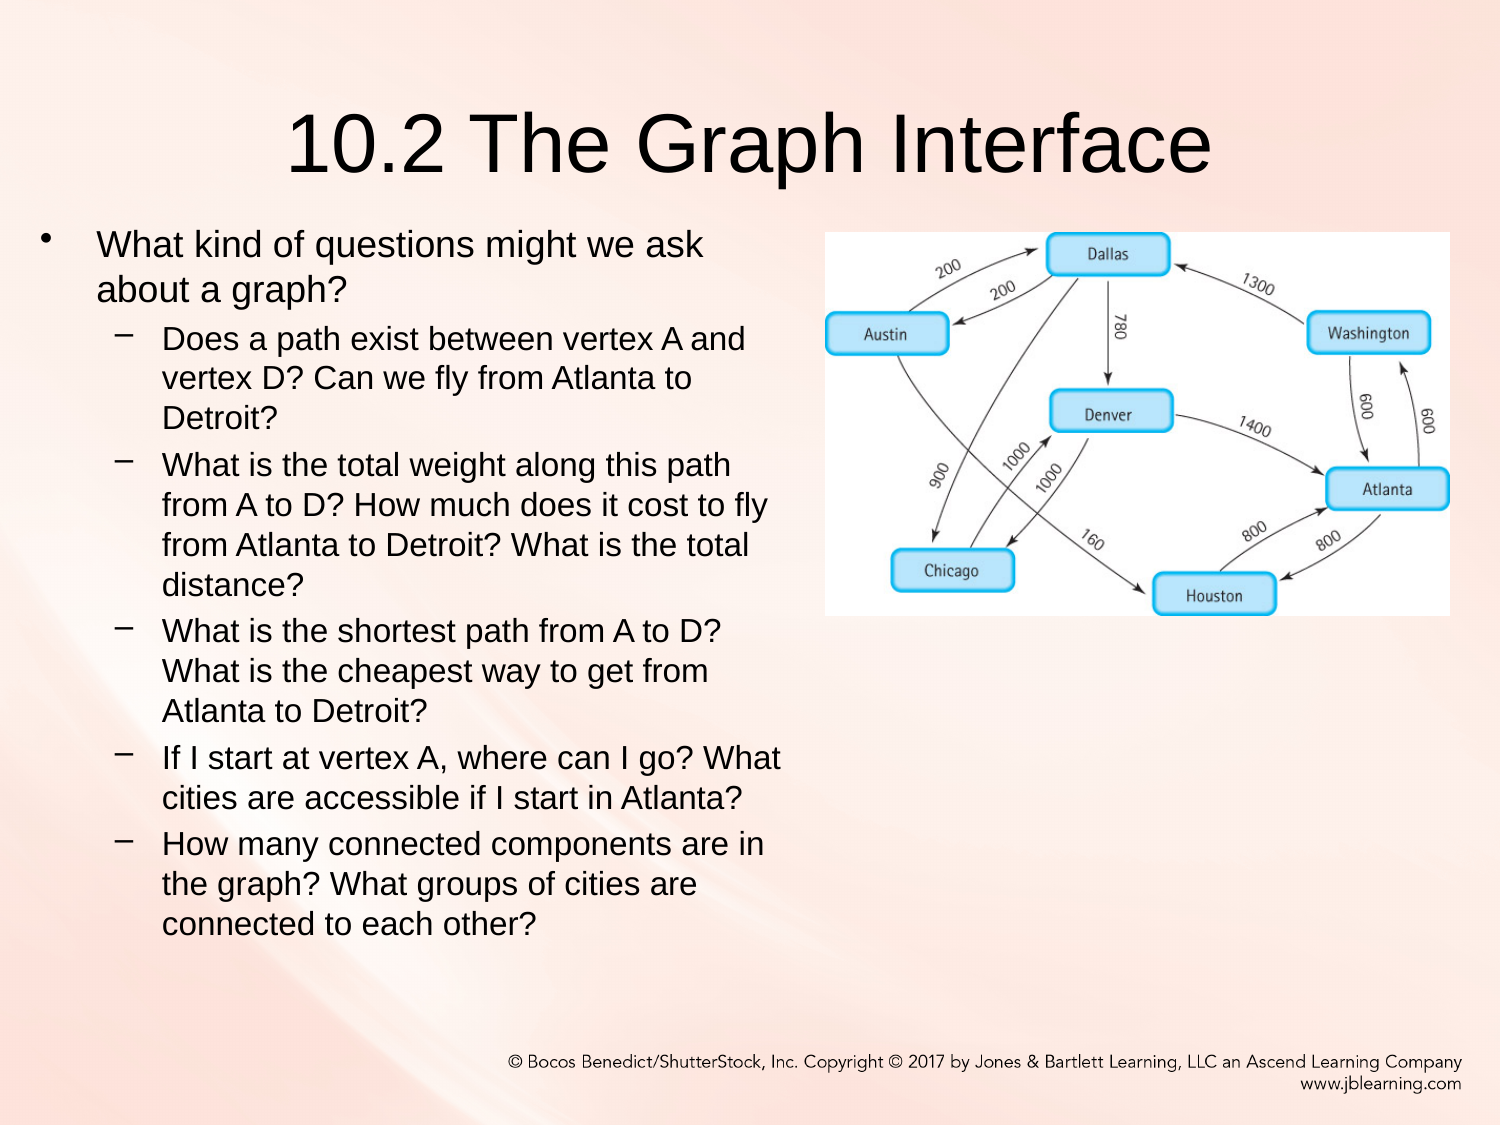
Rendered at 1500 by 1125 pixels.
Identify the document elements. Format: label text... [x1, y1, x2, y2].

title 10.2 The Graph Interface [75, 45, 1425, 233]
list What kind of questions might we ask about a graph? Does a path exist between vertex A and vertex D? Can we fly from Atlanta to Detroit? What is the total weight along this path from A to D? How much does it cost to fly from Atlanta to Detroit? What is the total distance? What is the shortest path from A to D? What is the cheapest way to get from Atlanta to Detroit? If I start at vertex A, where can I go? What cities are accessible if I start in Atlanta? How many connected components are in the graph? What groups of cities are connected to each other? [24, 212, 800, 955]
picture [0, 0, 1500, 1125]
